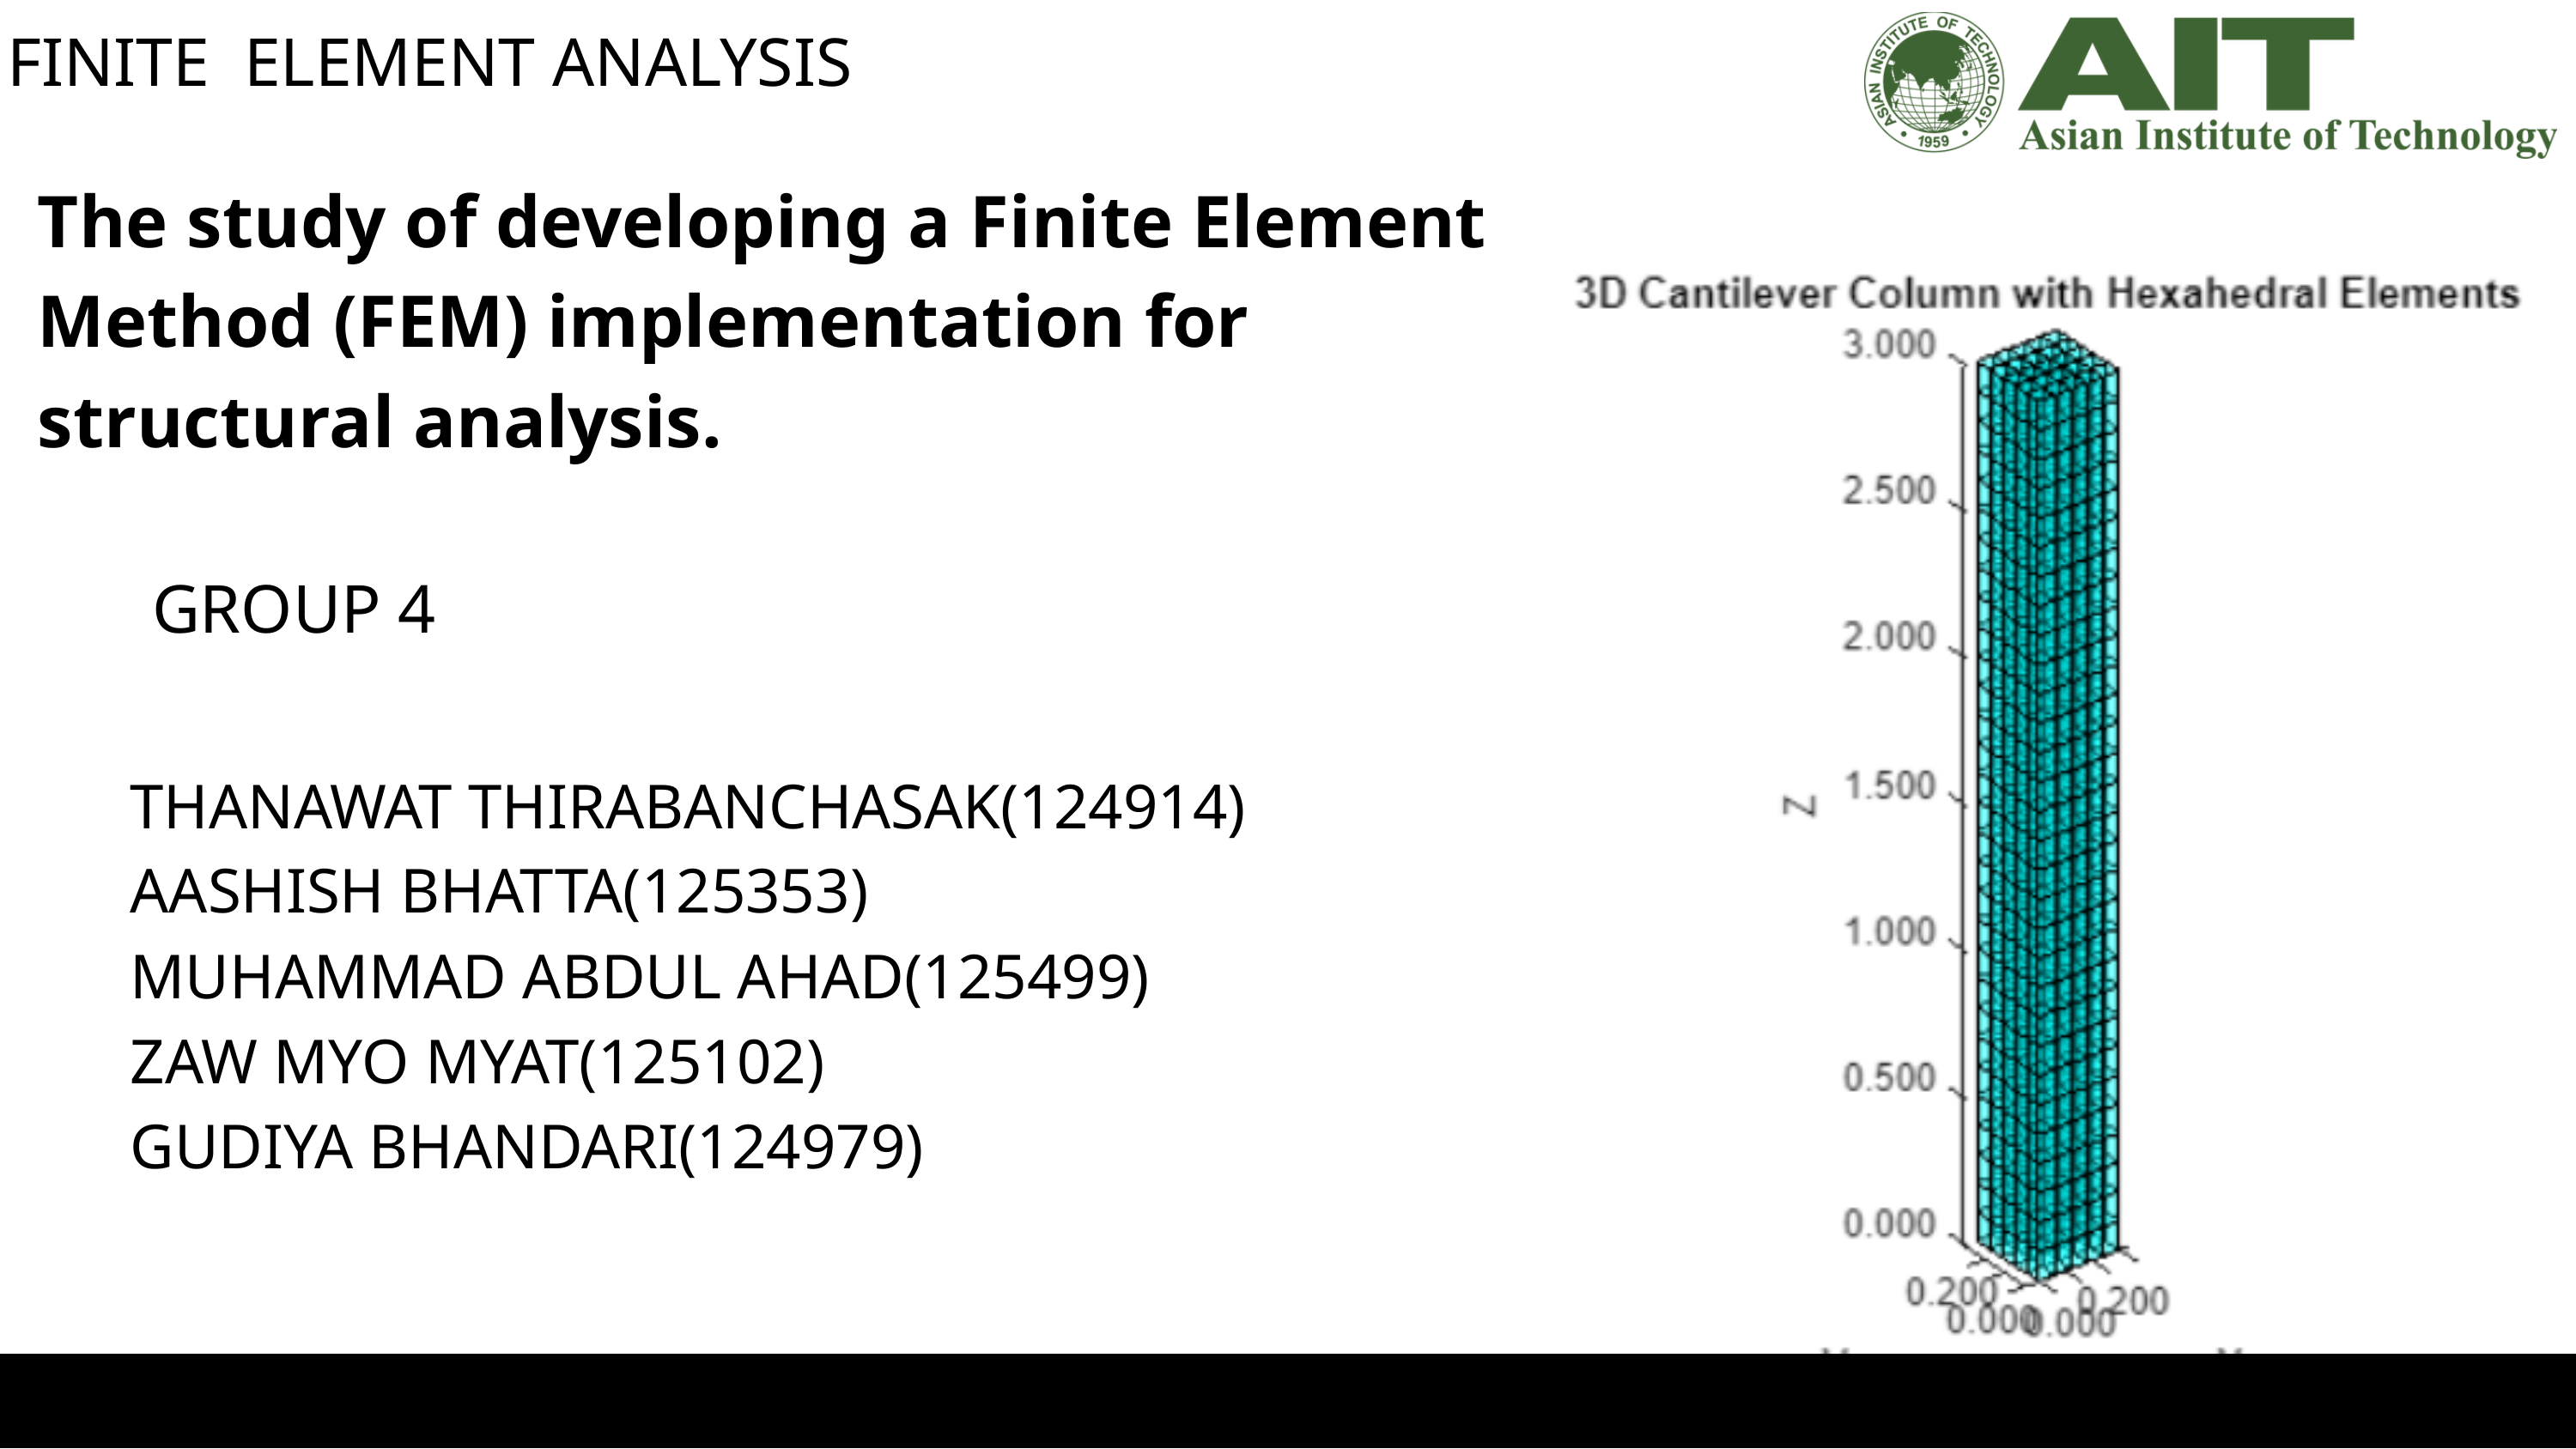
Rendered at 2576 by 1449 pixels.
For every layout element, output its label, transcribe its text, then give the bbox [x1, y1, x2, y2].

text_box [1864, 12, 2558, 159]
text_box The study of developing a Finite Element Method (FEM) implementation for structural analysis. [37, 161, 1566, 562]
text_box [144, 556, 1390, 758]
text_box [123, 760, 1618, 1304]
text_box [1565, 227, 2558, 1351]
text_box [0, 11, 1245, 223]
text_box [0, 1353, 2576, 1449]
